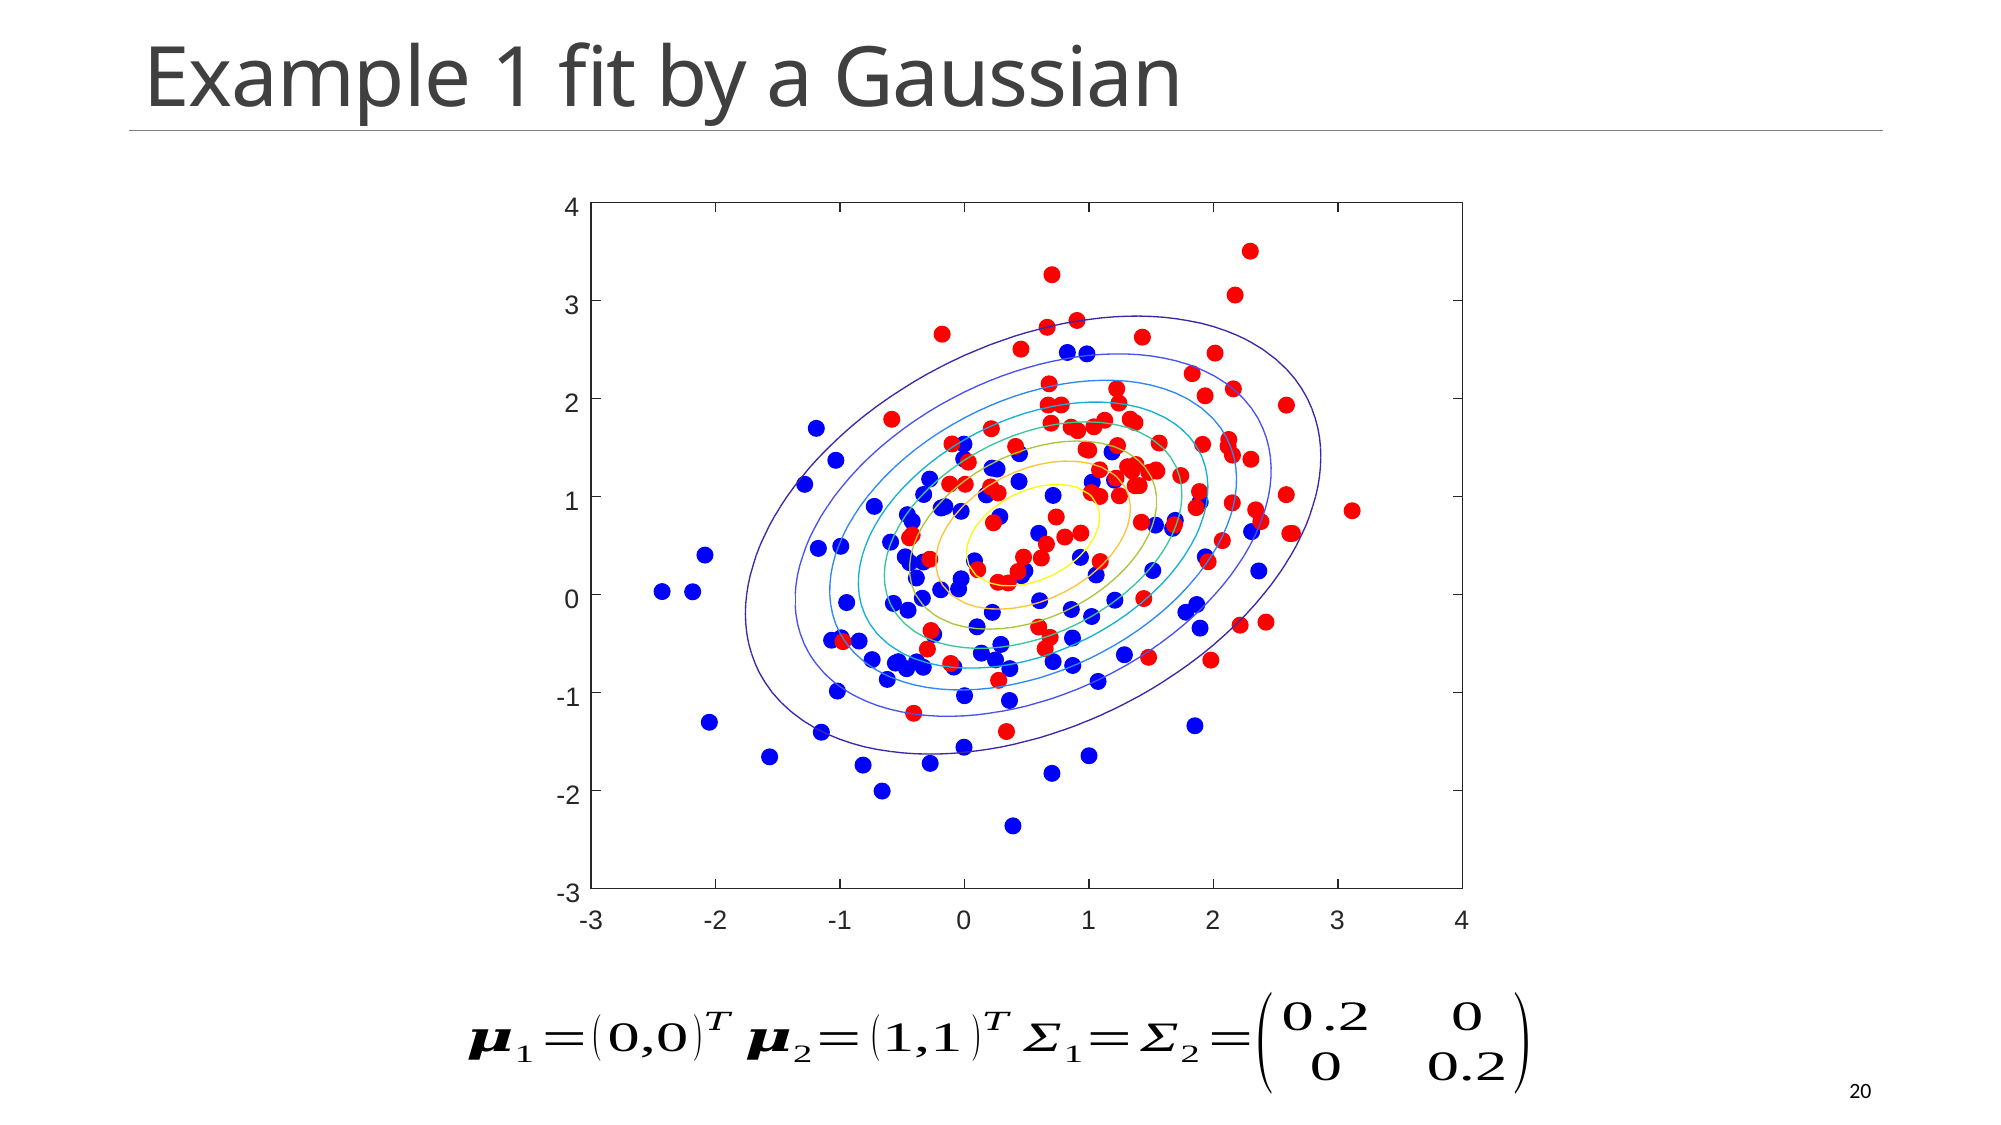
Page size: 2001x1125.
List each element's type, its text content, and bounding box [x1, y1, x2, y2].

picture [444, 140, 1568, 980]
title Example 1 fit by a Gaussian [128, 19, 1883, 131]
slide_number 20 [1671, 1059, 1887, 1120]
